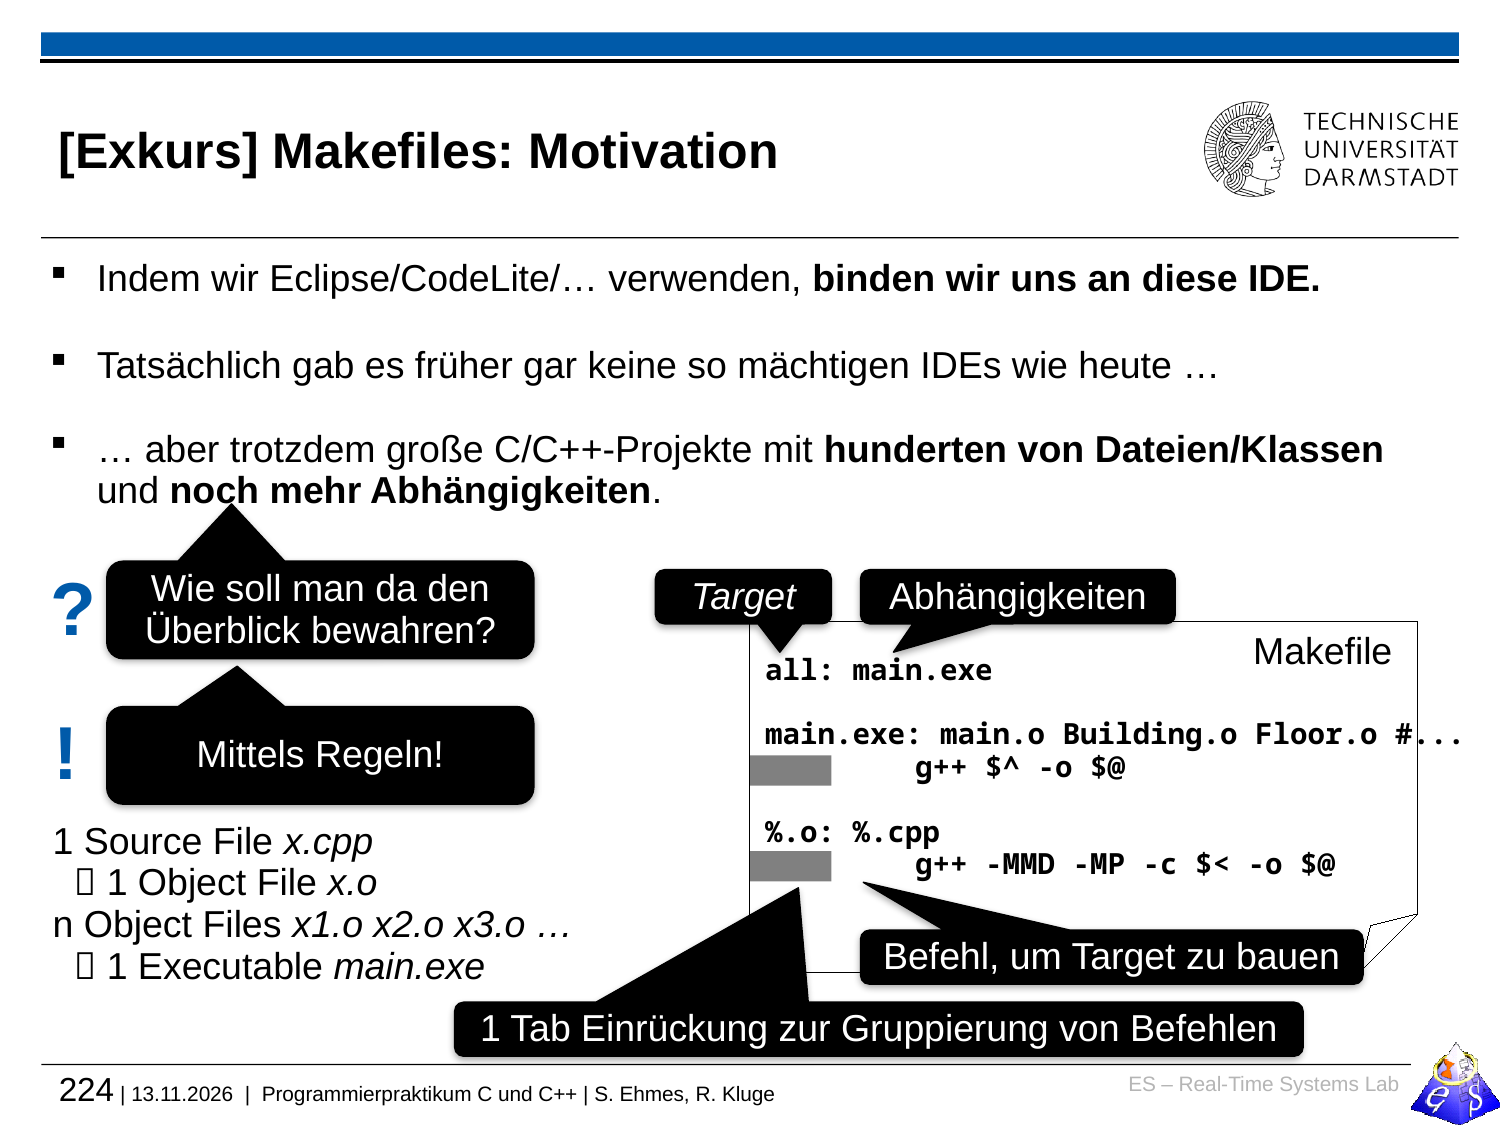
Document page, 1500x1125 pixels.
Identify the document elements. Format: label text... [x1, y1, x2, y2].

text_box 1 Source File x.cpp  1 Object File x.o n Object Files x1.o x2.o x3.o …  1 Executable main.exe [38, 813, 449, 996]
picture [1411, 1041, 1500, 1125]
title [Exkurs] Makefiles: Motivation [58, 80, 1187, 218]
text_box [454, 569, 1418, 1057]
text_box ? [36, 561, 96, 660]
text_box ! [36, 705, 96, 804]
text_box Indem wir Eclipse/CodeLite/… verwenden, binden wir uns an diese IDE. Tatsächlich gab es früher gar keine so mächtigen IDEs wie heute … … aber trotzdem große C/C++-Projekte mit hunderten von Dateien/Klassen und noch mehr Abhängigkeiten. [35, 250, 1400, 520]
text_box Mittels Regeln! [106, 665, 449, 805]
text_box Wie soll man da den Überblick bewahren? [106, 503, 532, 660]
picture [1187, 84, 1483, 214]
